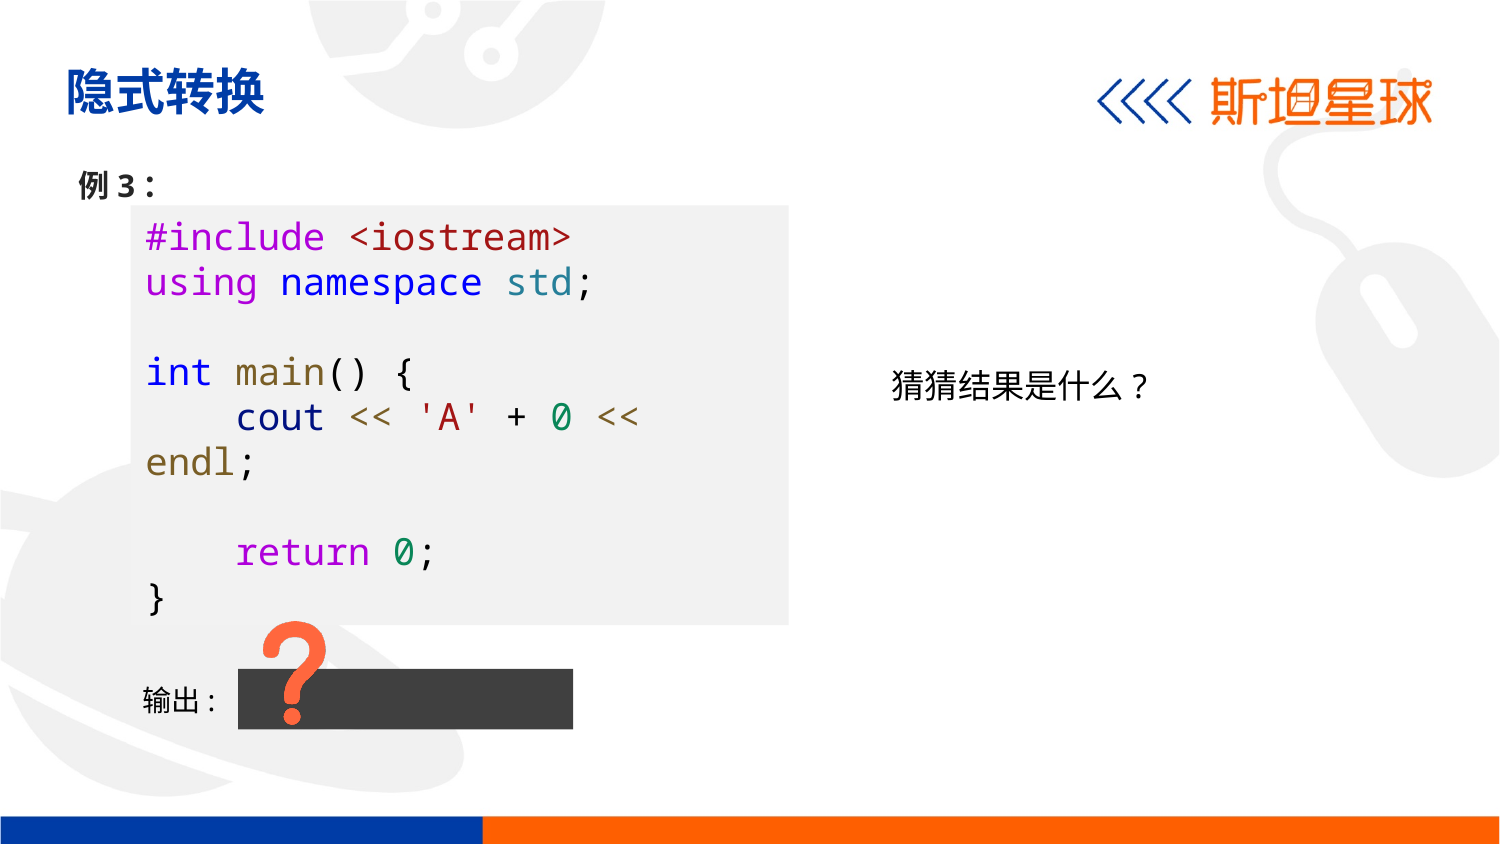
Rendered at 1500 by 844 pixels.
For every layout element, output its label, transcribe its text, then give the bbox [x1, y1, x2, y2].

text_box 输出: [127, 674, 231, 725]
text_box 隐式转换 [31, 39, 1437, 151]
text_box 猜猜结果是什么? [876, 357, 1162, 413]
text_box #include <iostream> using namespace std; int main() { cout << 'A' + 0 << endl; return 0; } [130, 205, 789, 626]
picture [0, 0, 1500, 844]
text_box [238, 668, 574, 730]
text_box 例3： [63, 151, 879, 212]
